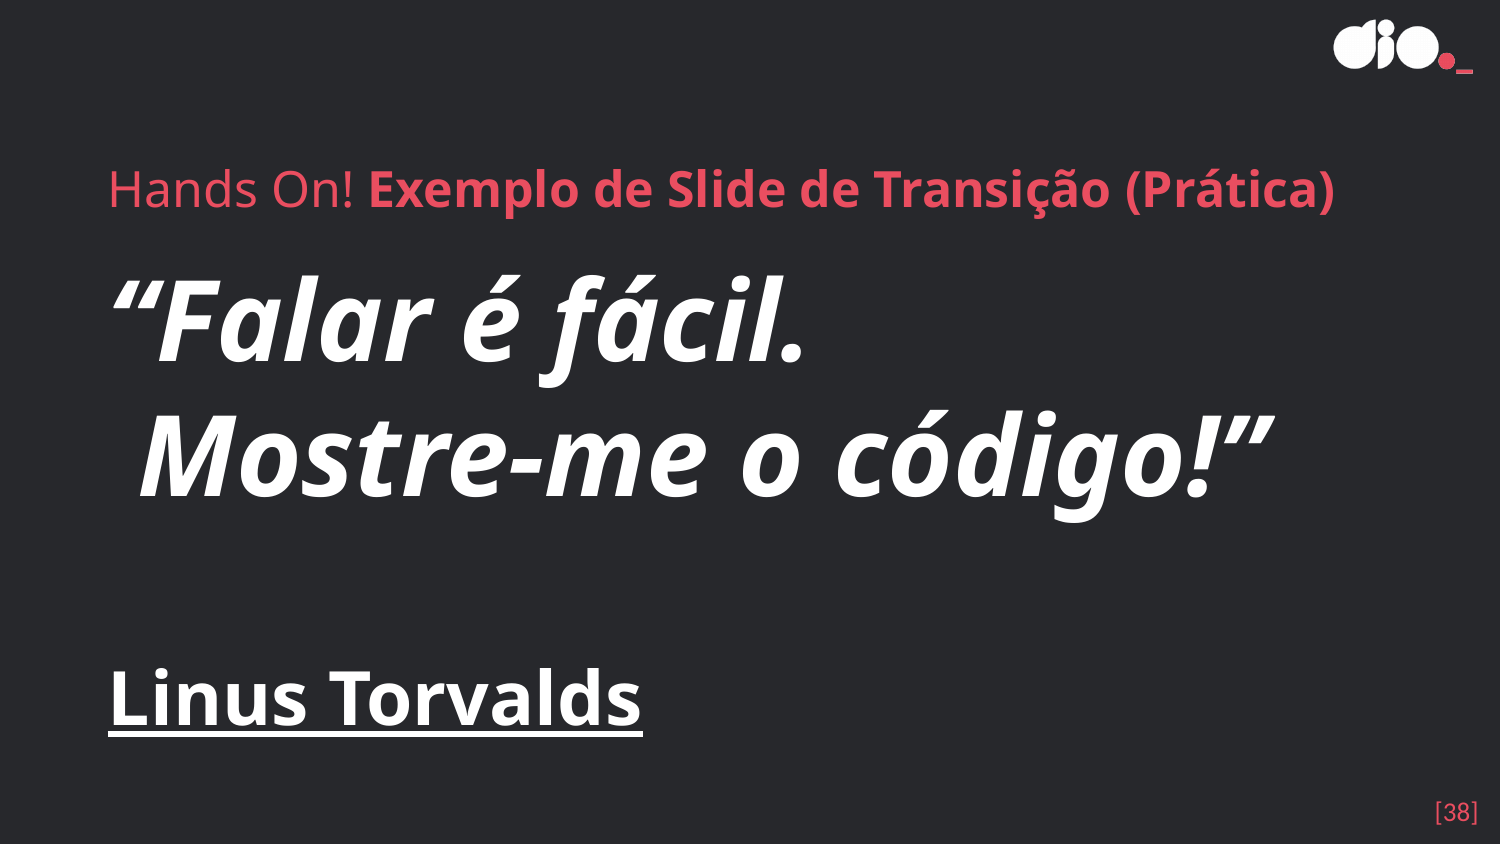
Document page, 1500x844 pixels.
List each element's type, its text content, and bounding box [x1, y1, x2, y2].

text_box “Falar é fácil. Mostre-me o código!” Linus Torvalds [92, 223, 1362, 779]
picture [1332, 19, 1474, 75]
slide_number [38] [1403, 779, 1494, 844]
text_box Hands On! Exemplo de Slide de Transição (Prática) [92, 142, 1404, 223]
